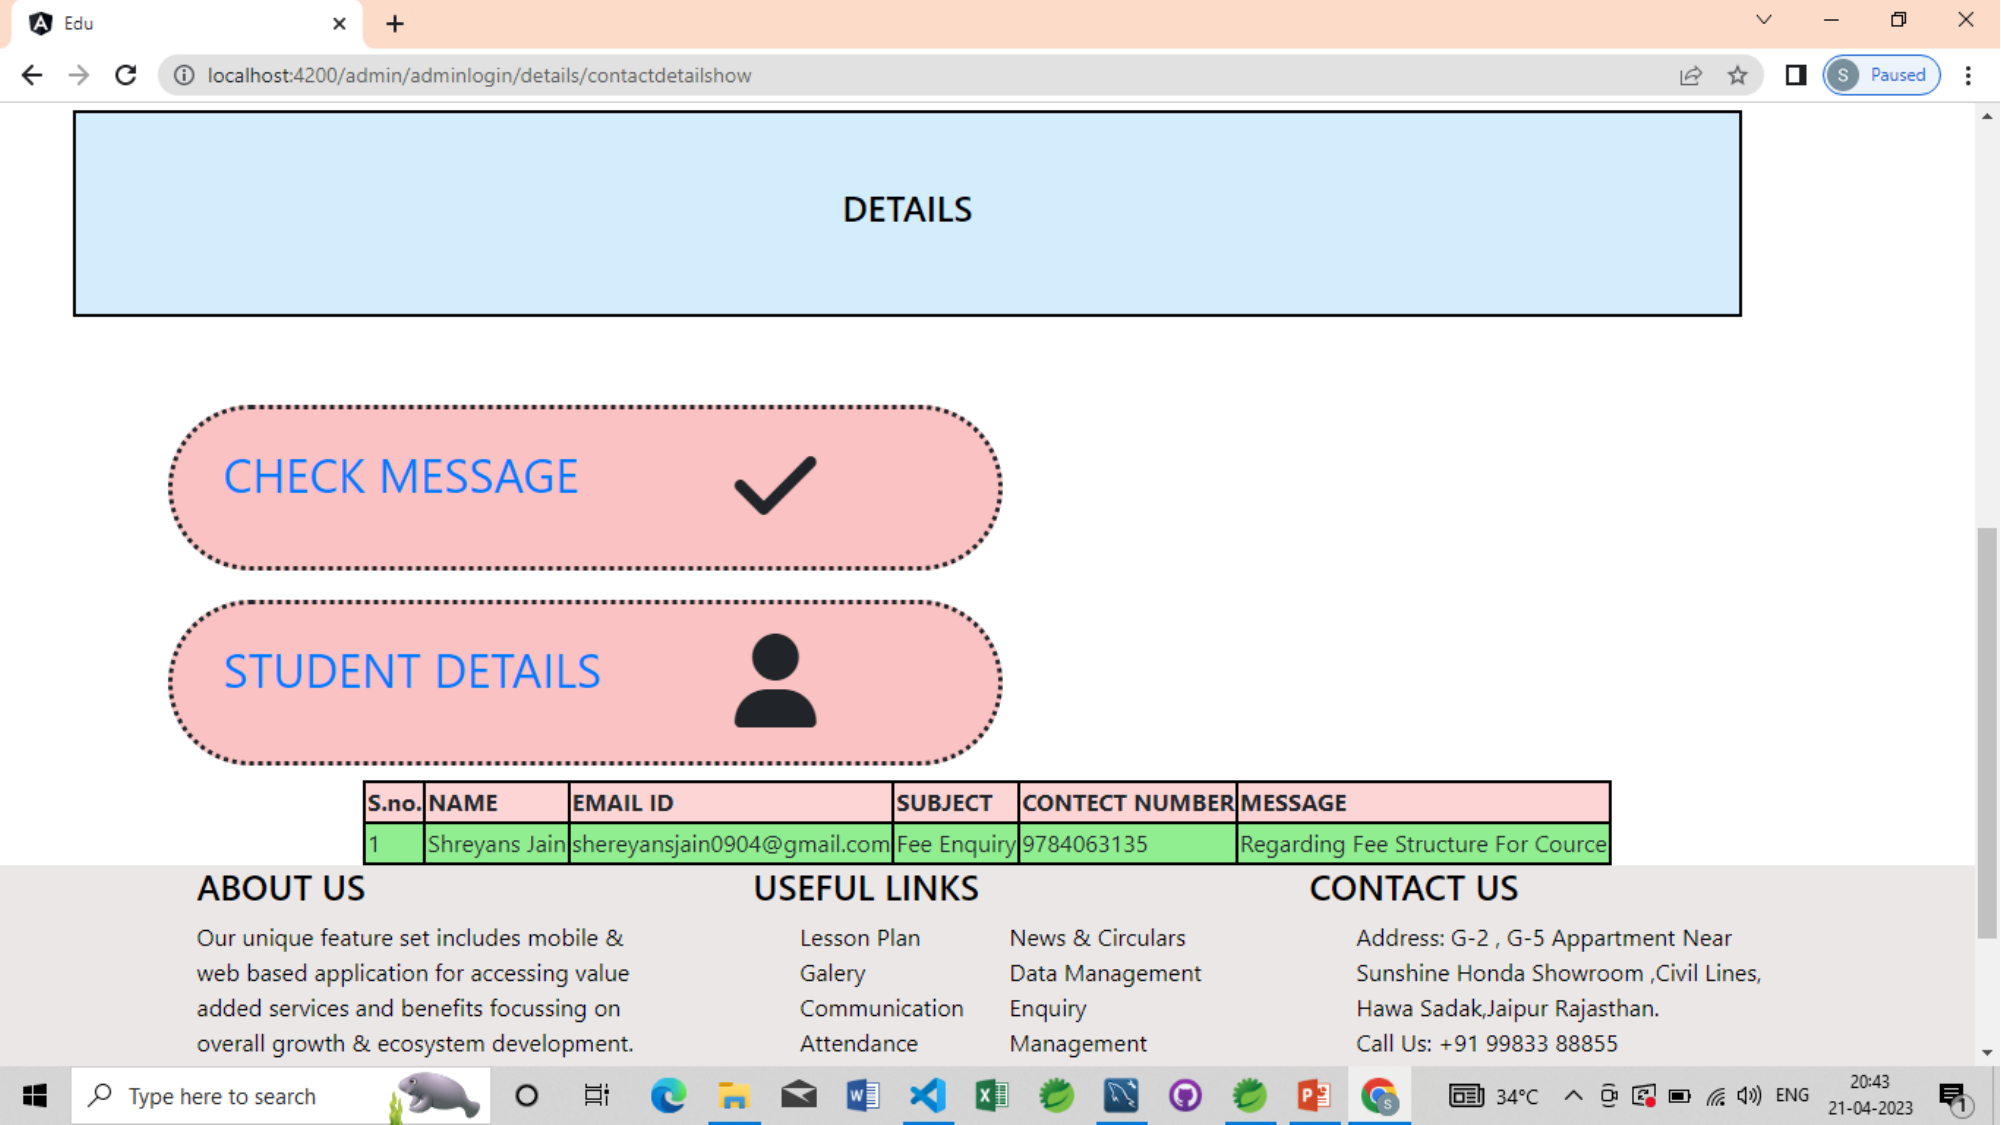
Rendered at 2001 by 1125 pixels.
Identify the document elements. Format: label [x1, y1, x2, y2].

list [0, 0, 2000, 1125]
